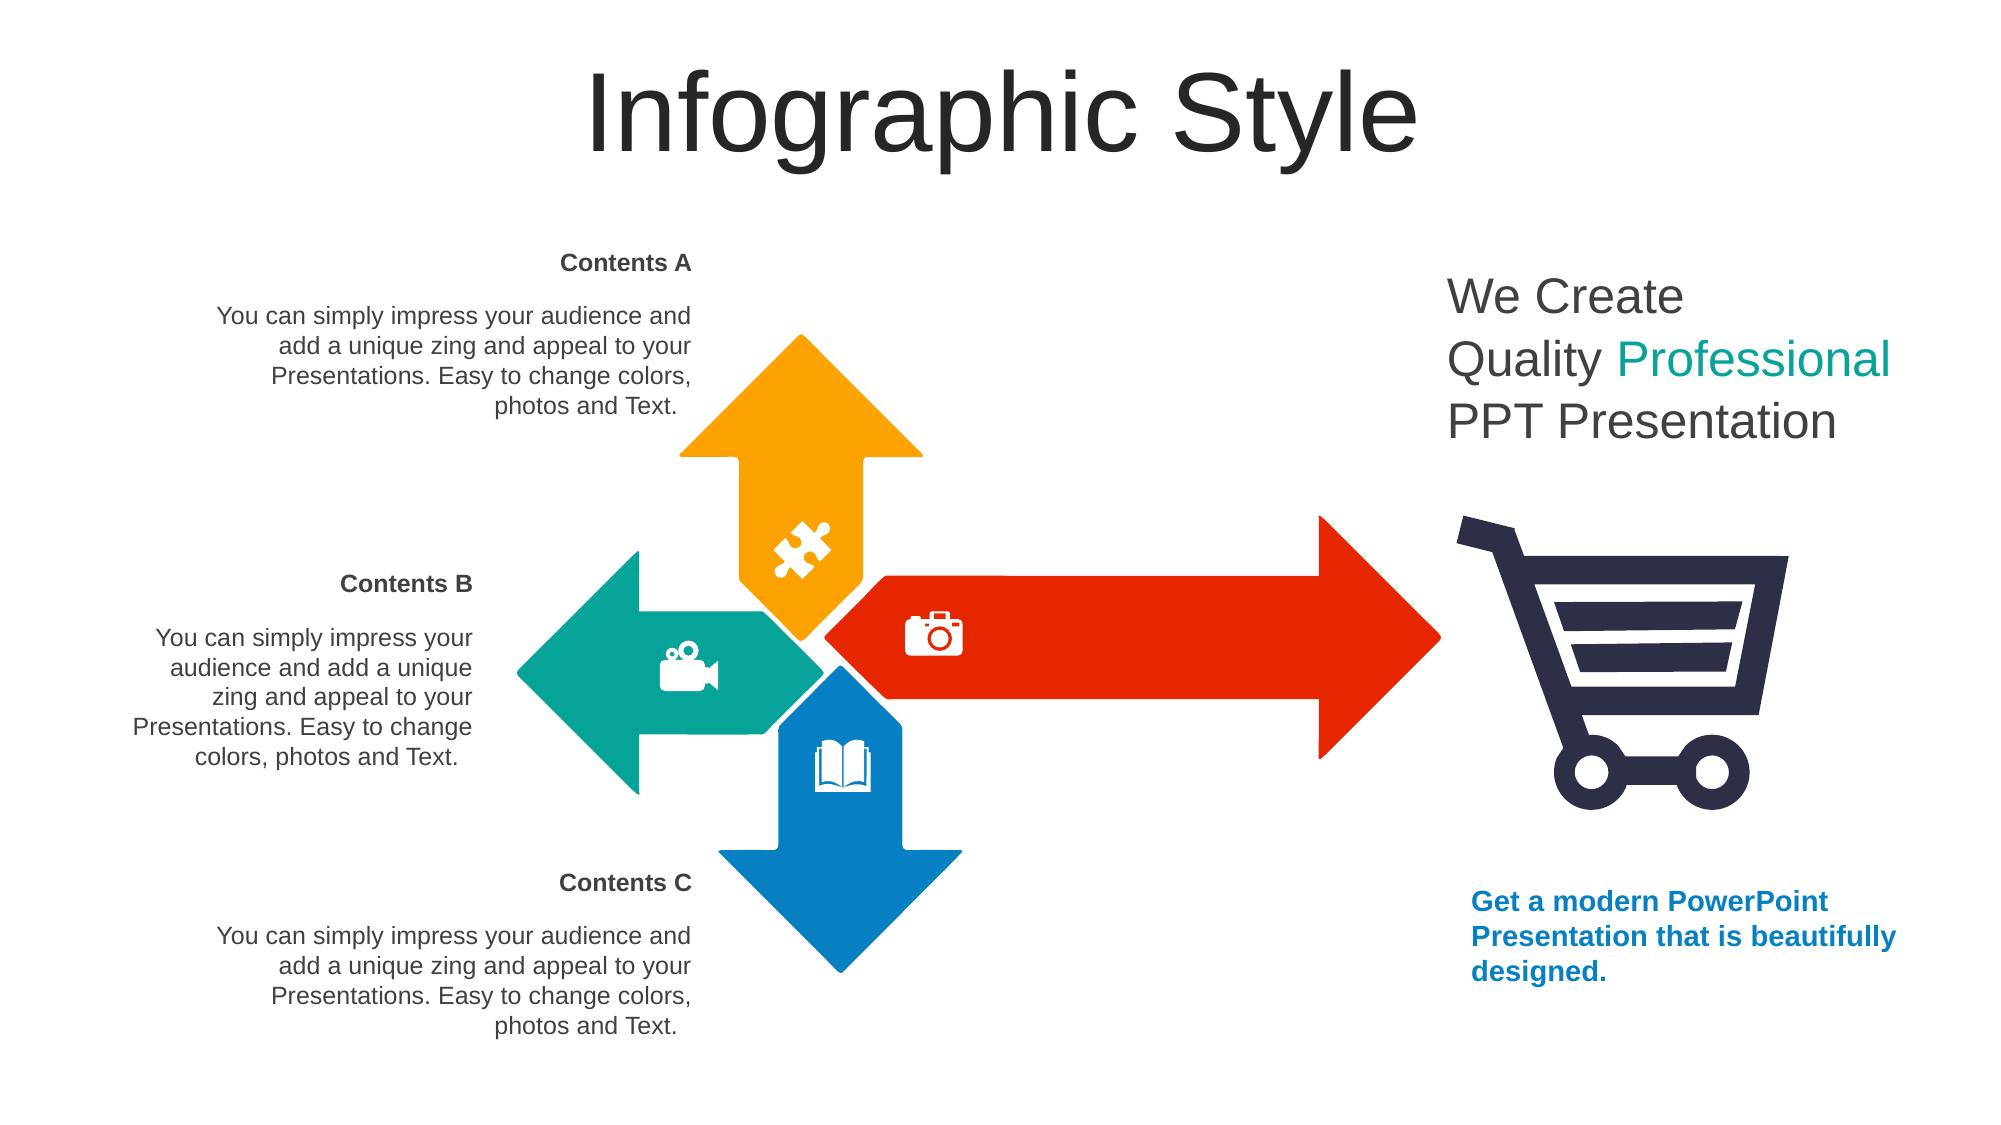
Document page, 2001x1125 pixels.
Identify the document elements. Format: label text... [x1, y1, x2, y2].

text_box [814, 738, 872, 793]
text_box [201, 858, 708, 1049]
text_box [658, 639, 720, 693]
text_box [718, 665, 963, 973]
text_box [771, 519, 833, 581]
text_box [679, 334, 924, 641]
text_box We Create Quality Professional PPT Presentation [1441, 261, 1917, 449]
text_box [904, 610, 964, 657]
text_box [1455, 514, 1790, 811]
text_box [824, 515, 1442, 760]
text_box [516, 550, 824, 795]
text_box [201, 239, 708, 430]
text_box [108, 560, 489, 781]
list Infographic Style [53, 55, 1952, 175]
text_box Get a modern PowerPoint Presentation that is beautifully designed. [1456, 875, 1962, 995]
